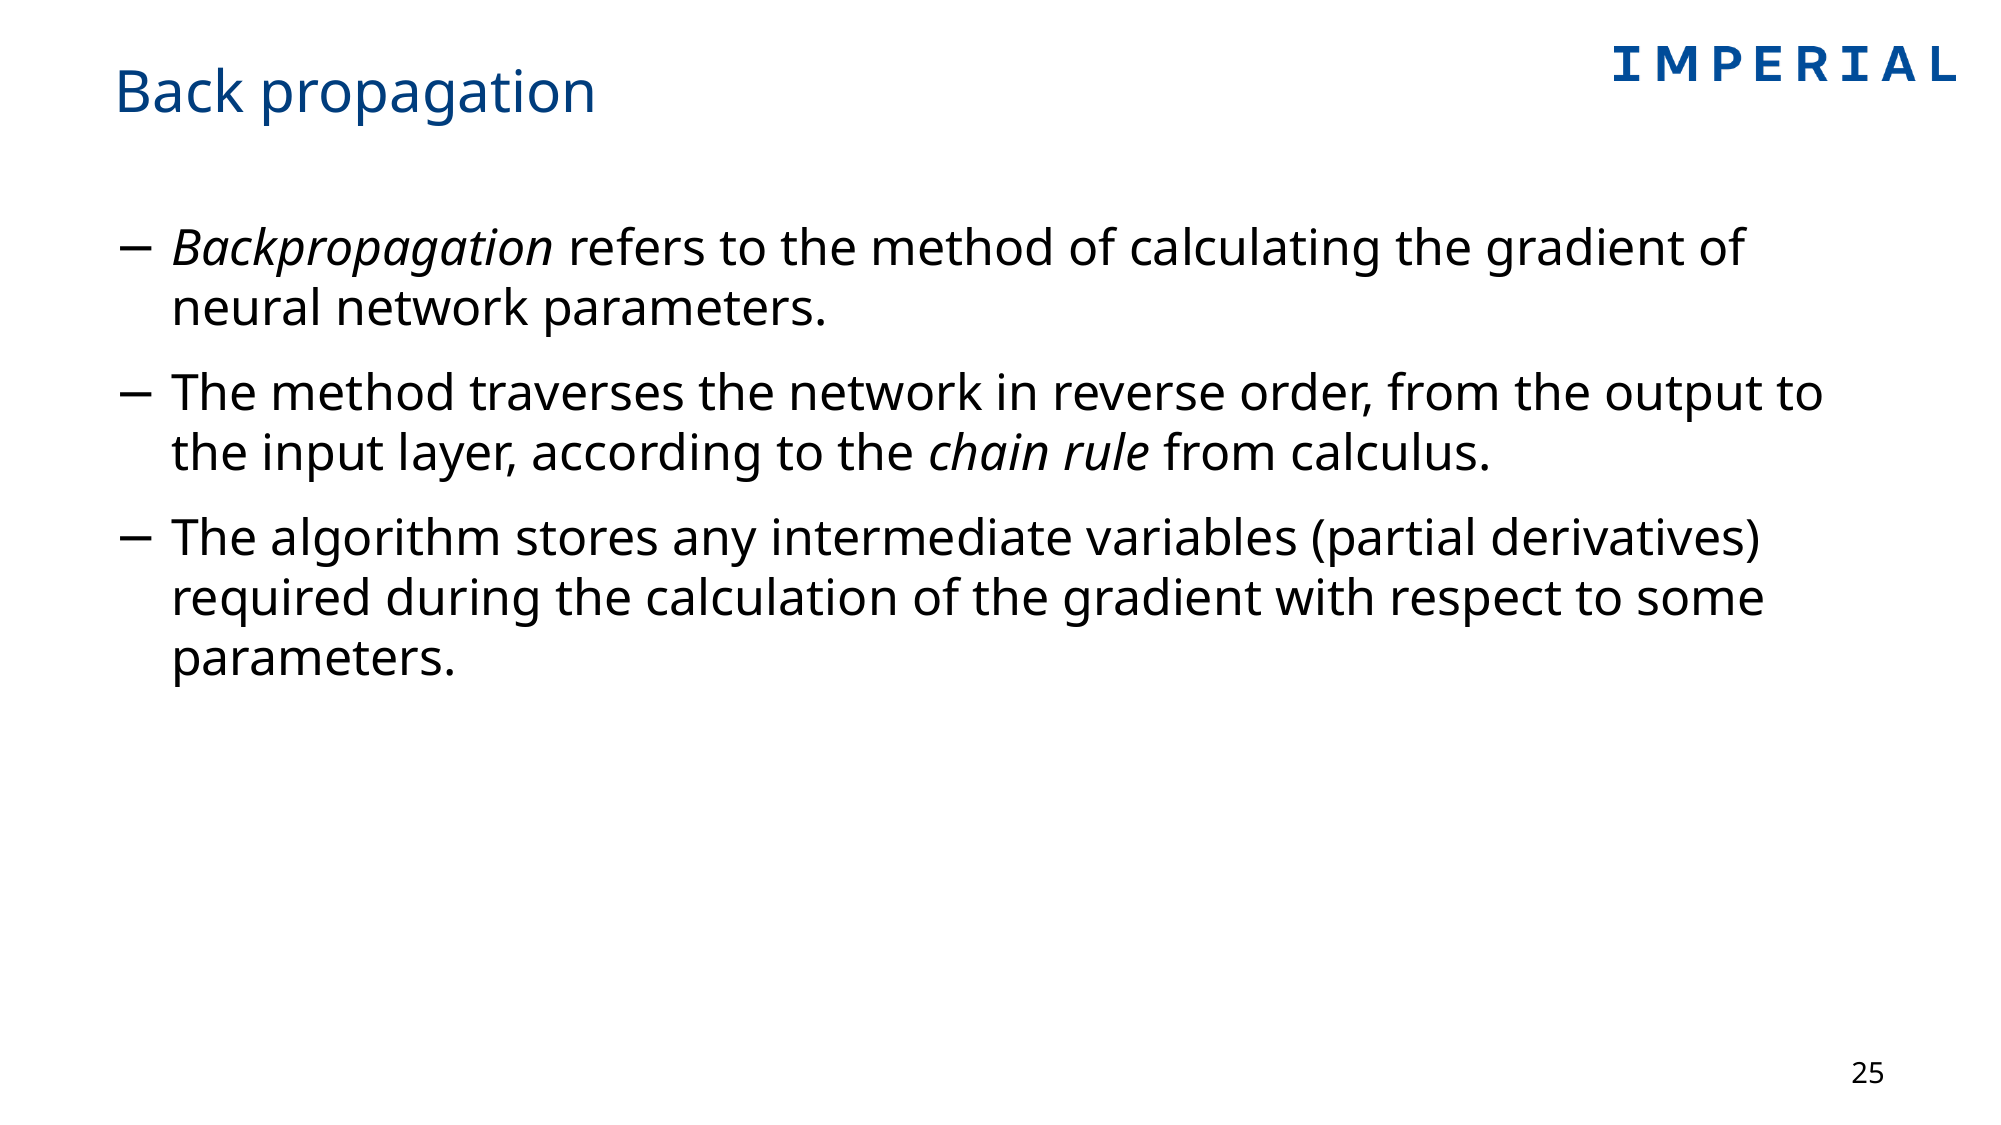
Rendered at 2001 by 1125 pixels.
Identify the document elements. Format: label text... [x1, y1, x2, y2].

title Back propagation [99, 0, 1900, 184]
slide_number 25 [1433, 1046, 1901, 1103]
picture [1900, 46, 1956, 81]
list Backpropagation refers to the method of calculating the gradient of neural network parameters. The method traverses the network in reverse order, from the output to the input layer, according to the chain rule from calculus. The algorithm stores any intermediate variables (partial derivatives) required during the calculation of the gradient with respect to some parameters. [99, 208, 1900, 1024]
